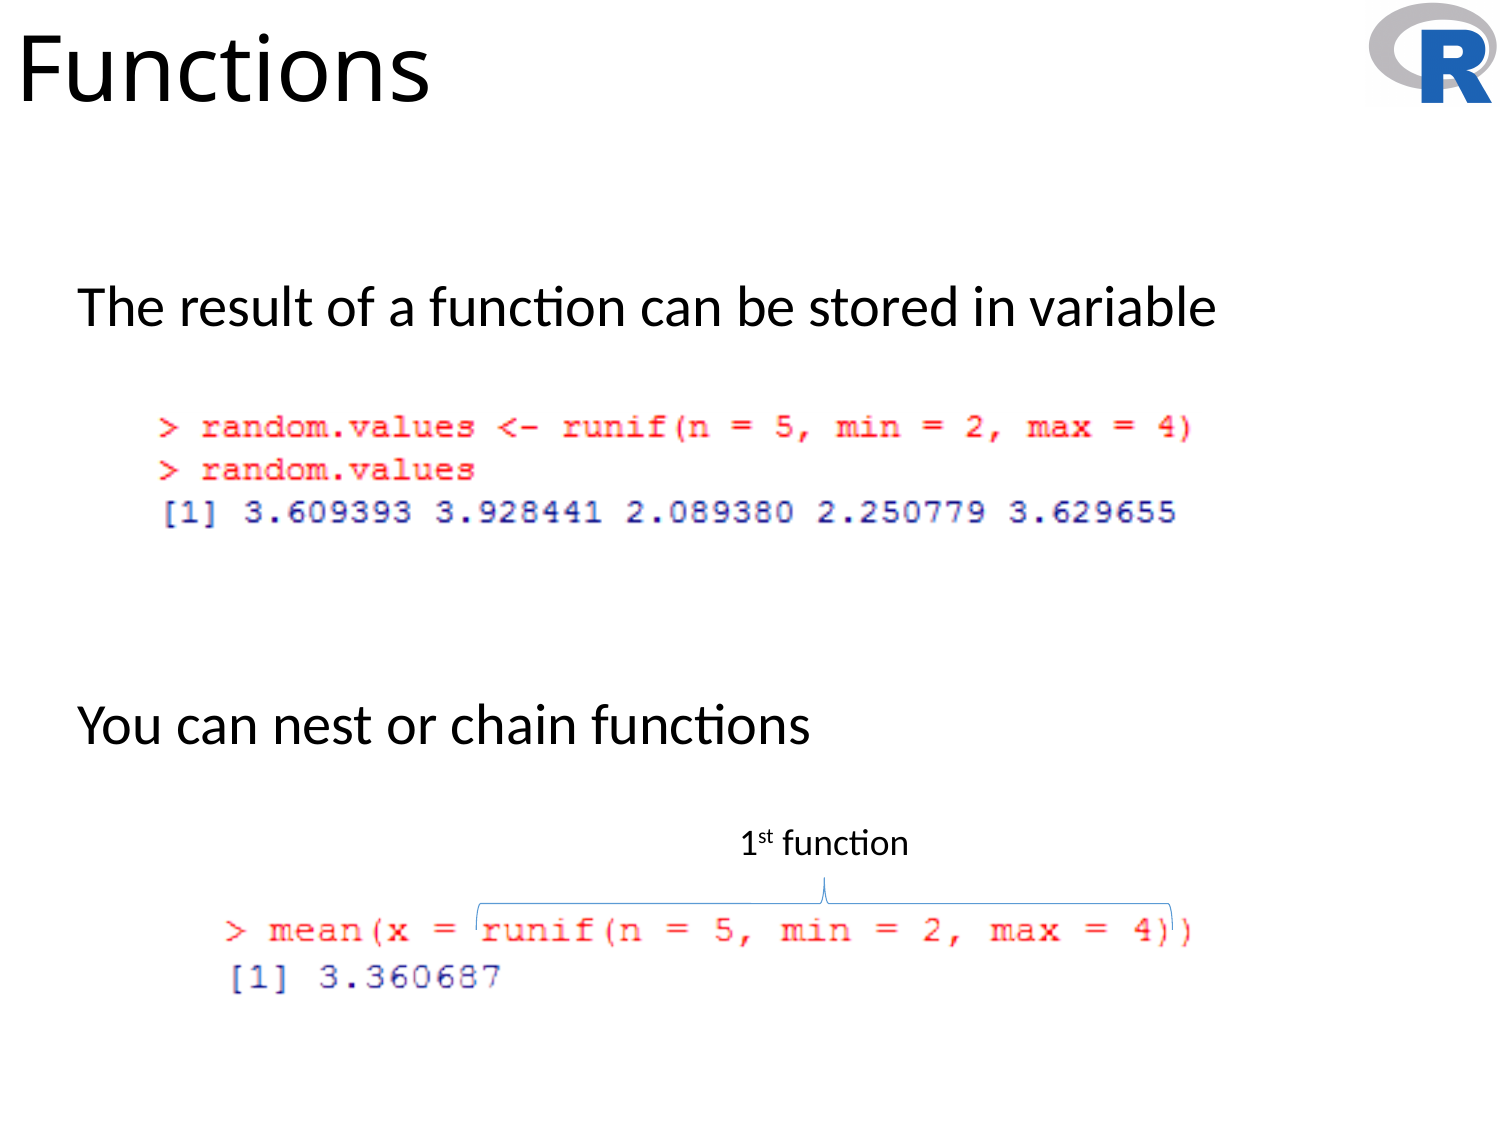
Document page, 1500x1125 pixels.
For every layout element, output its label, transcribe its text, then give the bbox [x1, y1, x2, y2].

picture [222, 907, 1202, 1001]
text_box Functions [0, 0, 1500, 143]
picture [156, 411, 1202, 542]
picture [1365, 0, 1500, 107]
list The result of a function can be stored in variable You can nest or chain functions [62, 268, 1438, 811]
text_box 1st function [606, 810, 1042, 871]
text_box [477, 877, 1171, 907]
